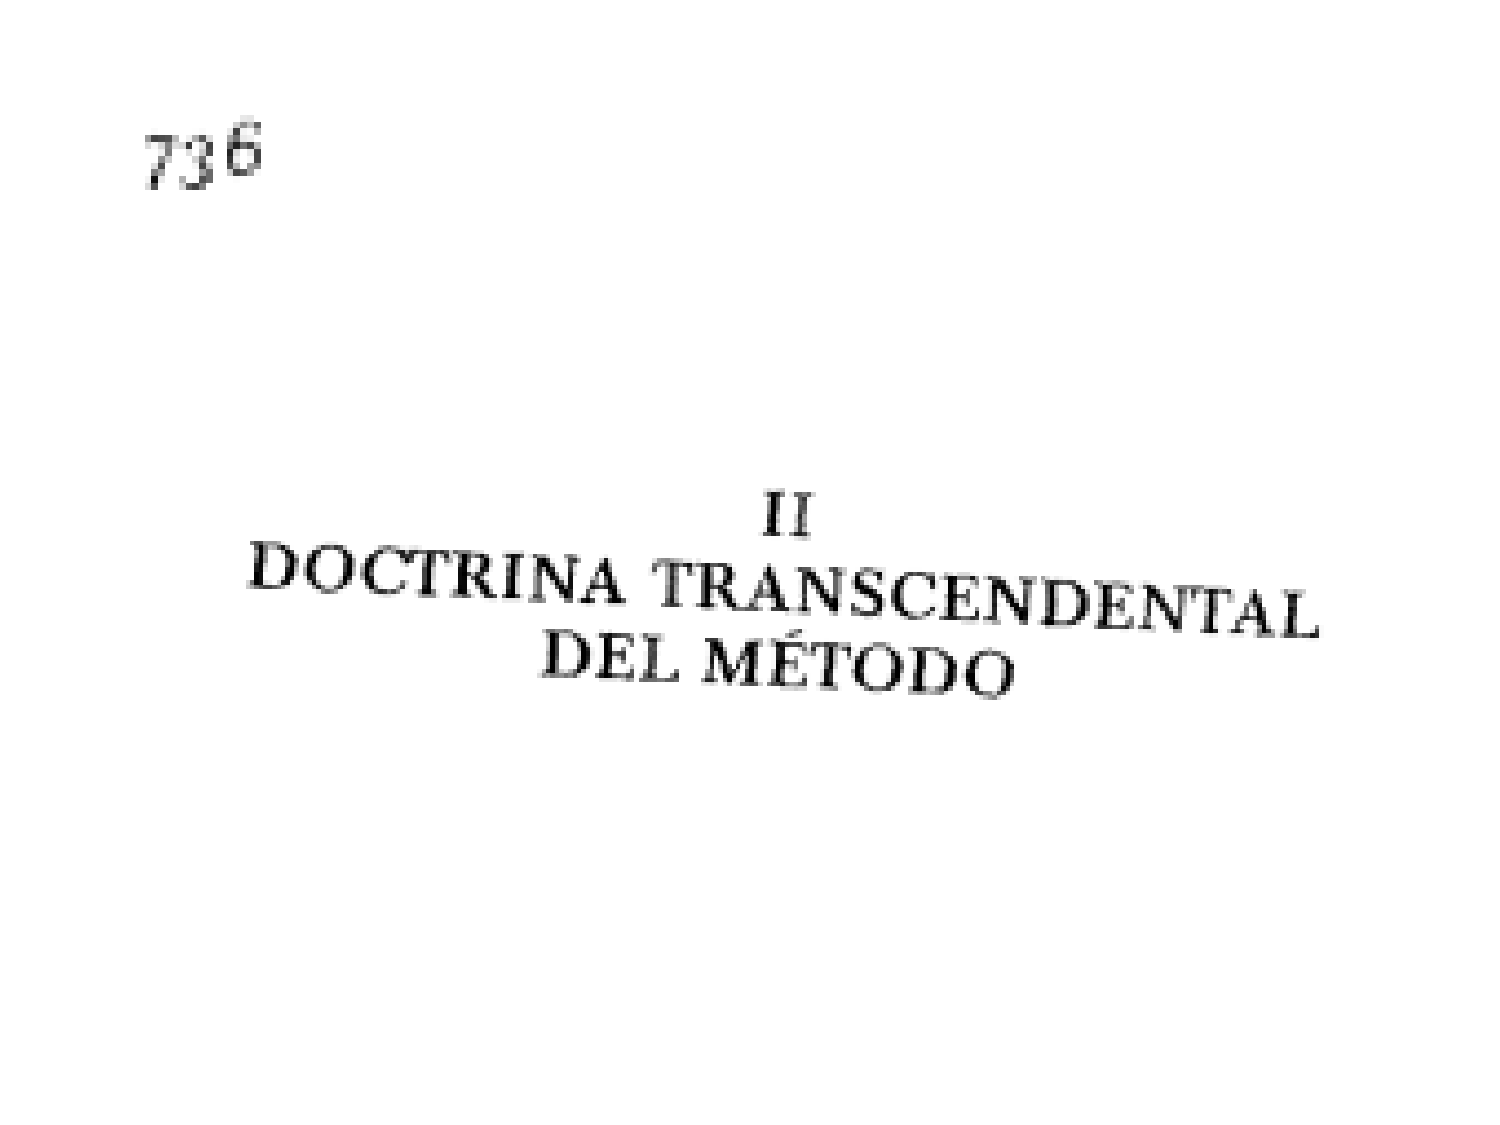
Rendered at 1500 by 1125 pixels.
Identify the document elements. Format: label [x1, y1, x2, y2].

picture [170, 337, 1417, 847]
picture [29, 0, 350, 253]
